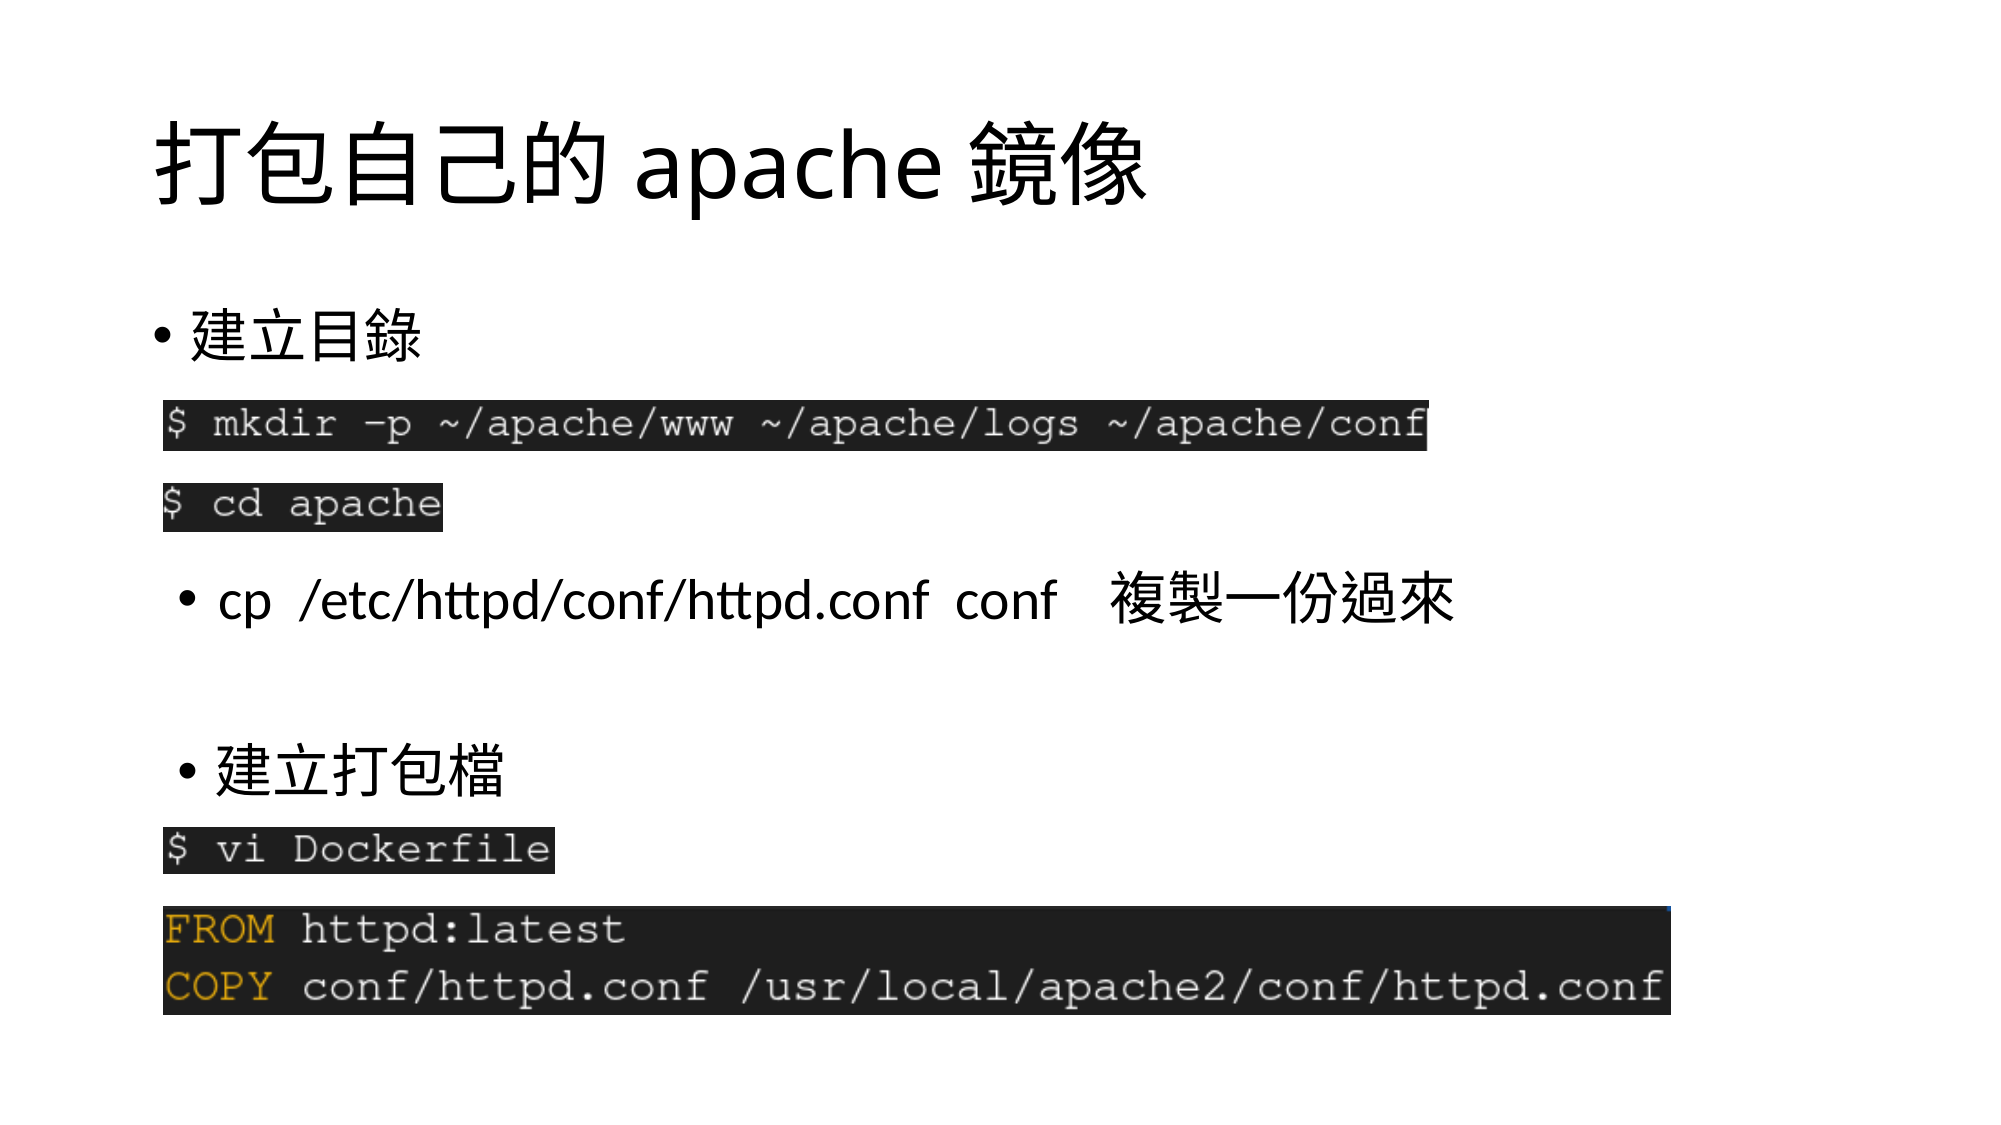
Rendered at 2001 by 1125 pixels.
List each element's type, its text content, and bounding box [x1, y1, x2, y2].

picture [163, 906, 1671, 1015]
text_box cp /etc/httpd/conf/httpd.conf conf 複製一份過來 [162, 562, 1598, 642]
picture [163, 400, 1429, 451]
text_box 建立打包檔 [162, 734, 555, 814]
picture [163, 827, 555, 874]
list 建立目錄 [137, 299, 443, 379]
title 打包自己的apache鏡像 [137, 59, 1863, 278]
picture [163, 483, 443, 532]
